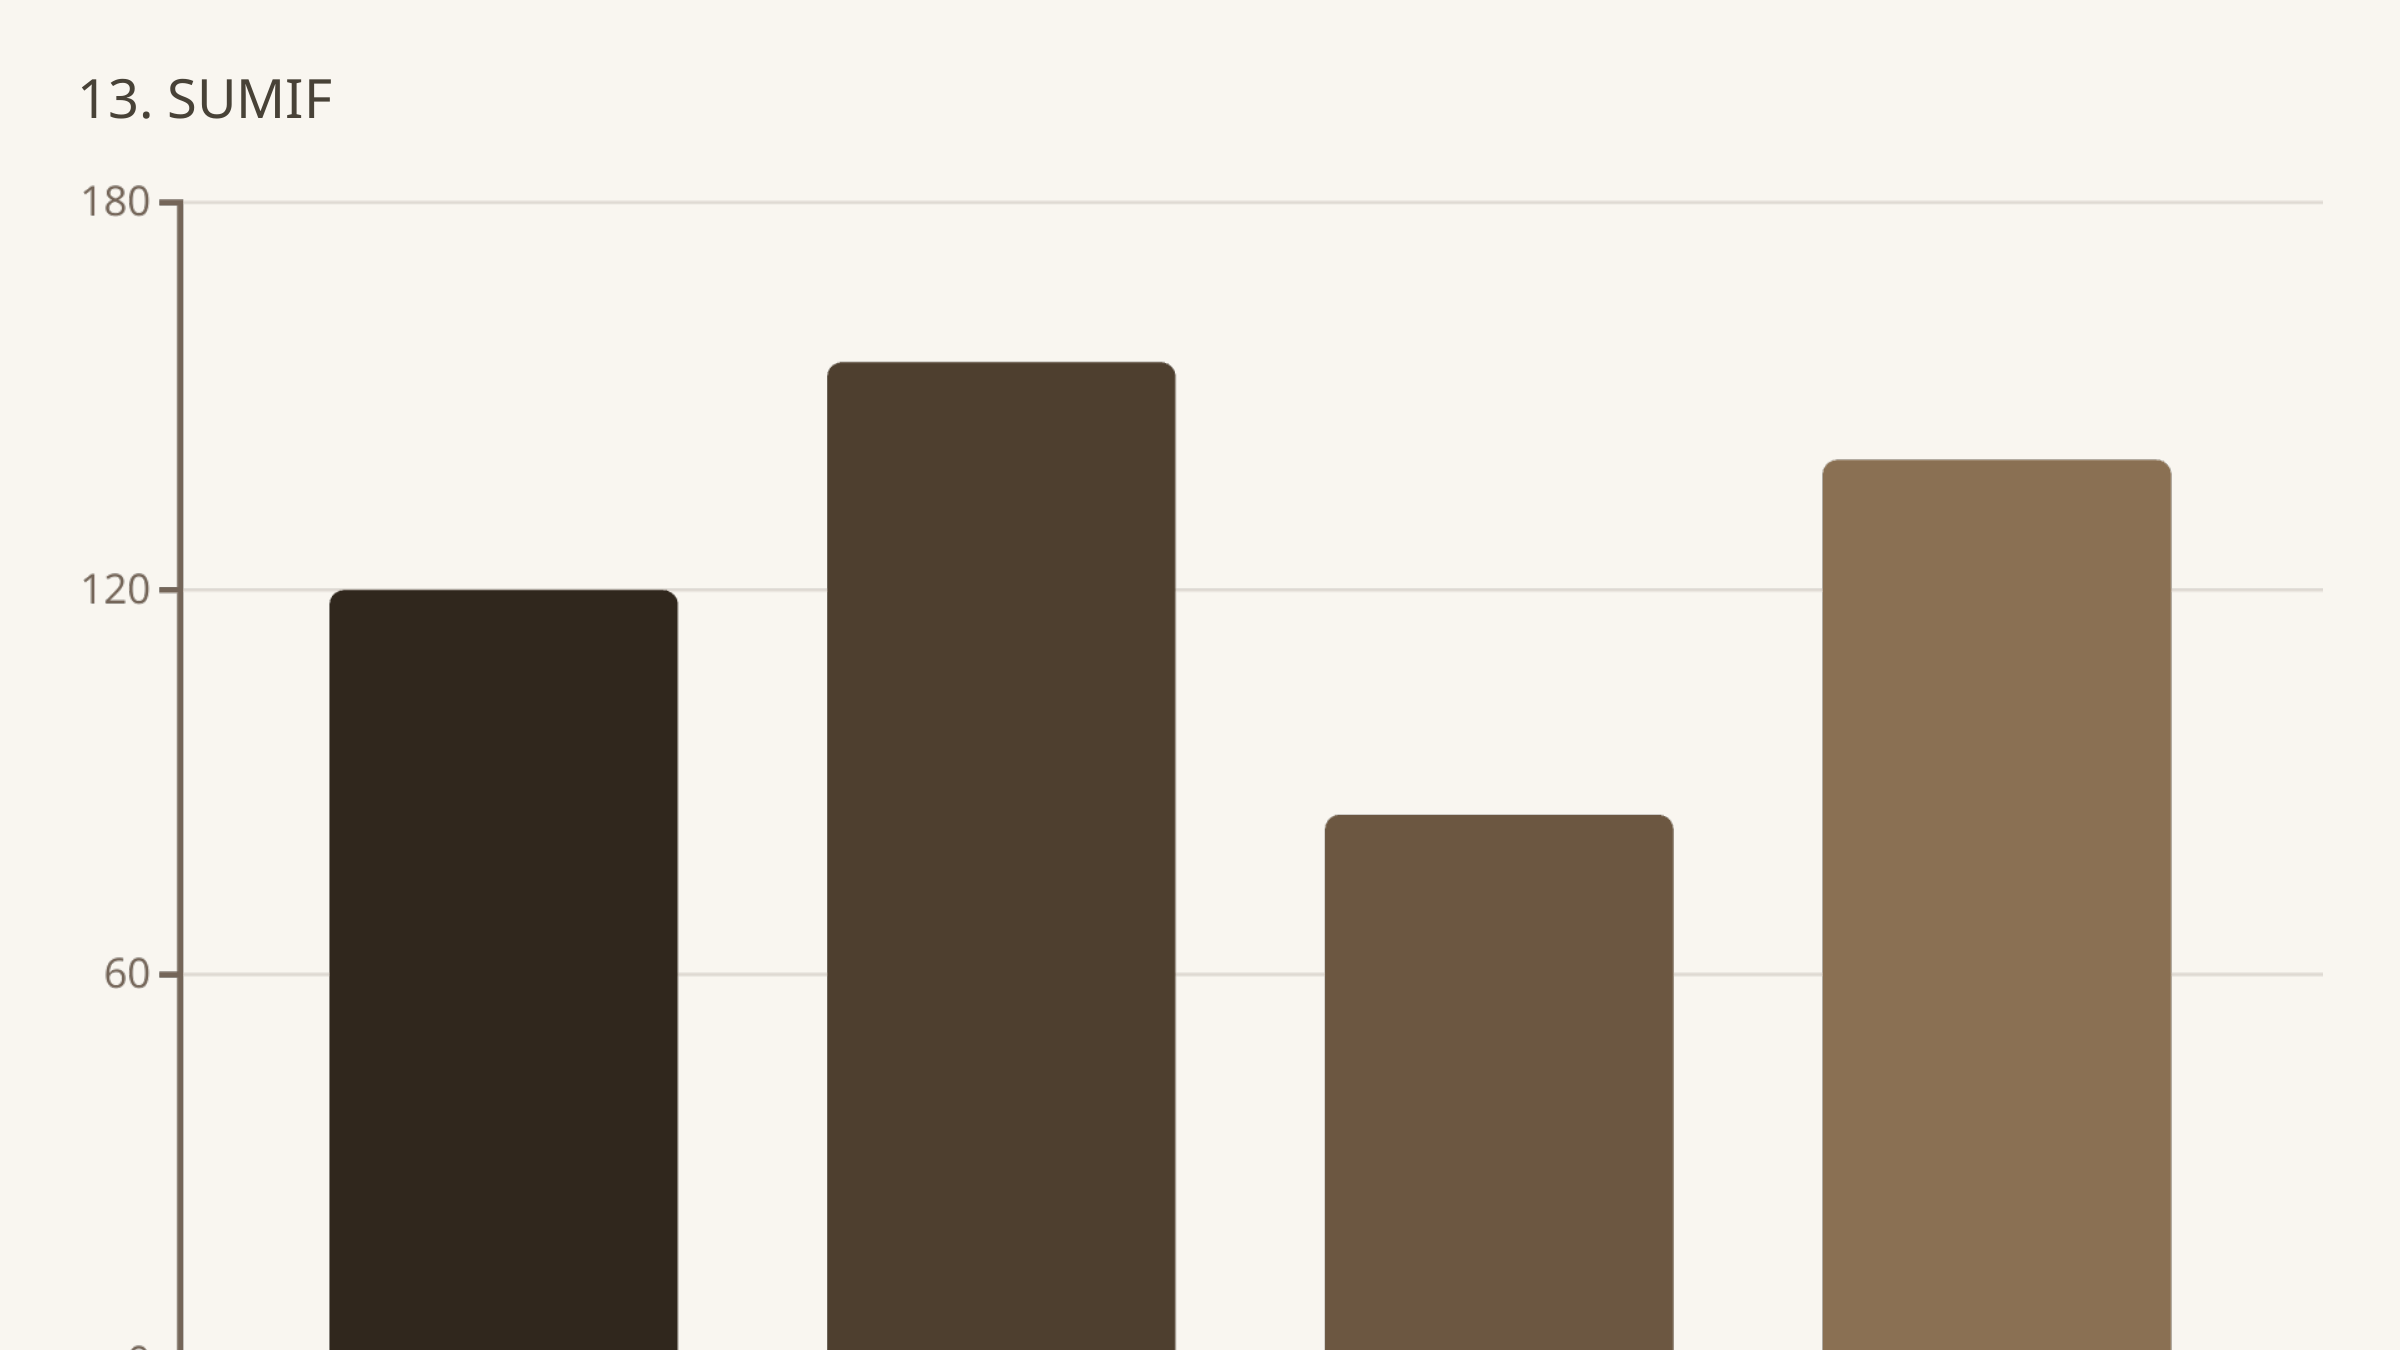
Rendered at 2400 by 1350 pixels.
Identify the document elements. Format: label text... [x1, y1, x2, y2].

text_box 13. SUMIF [77, 60, 629, 130]
picture [77, 173, 2323, 1350]
